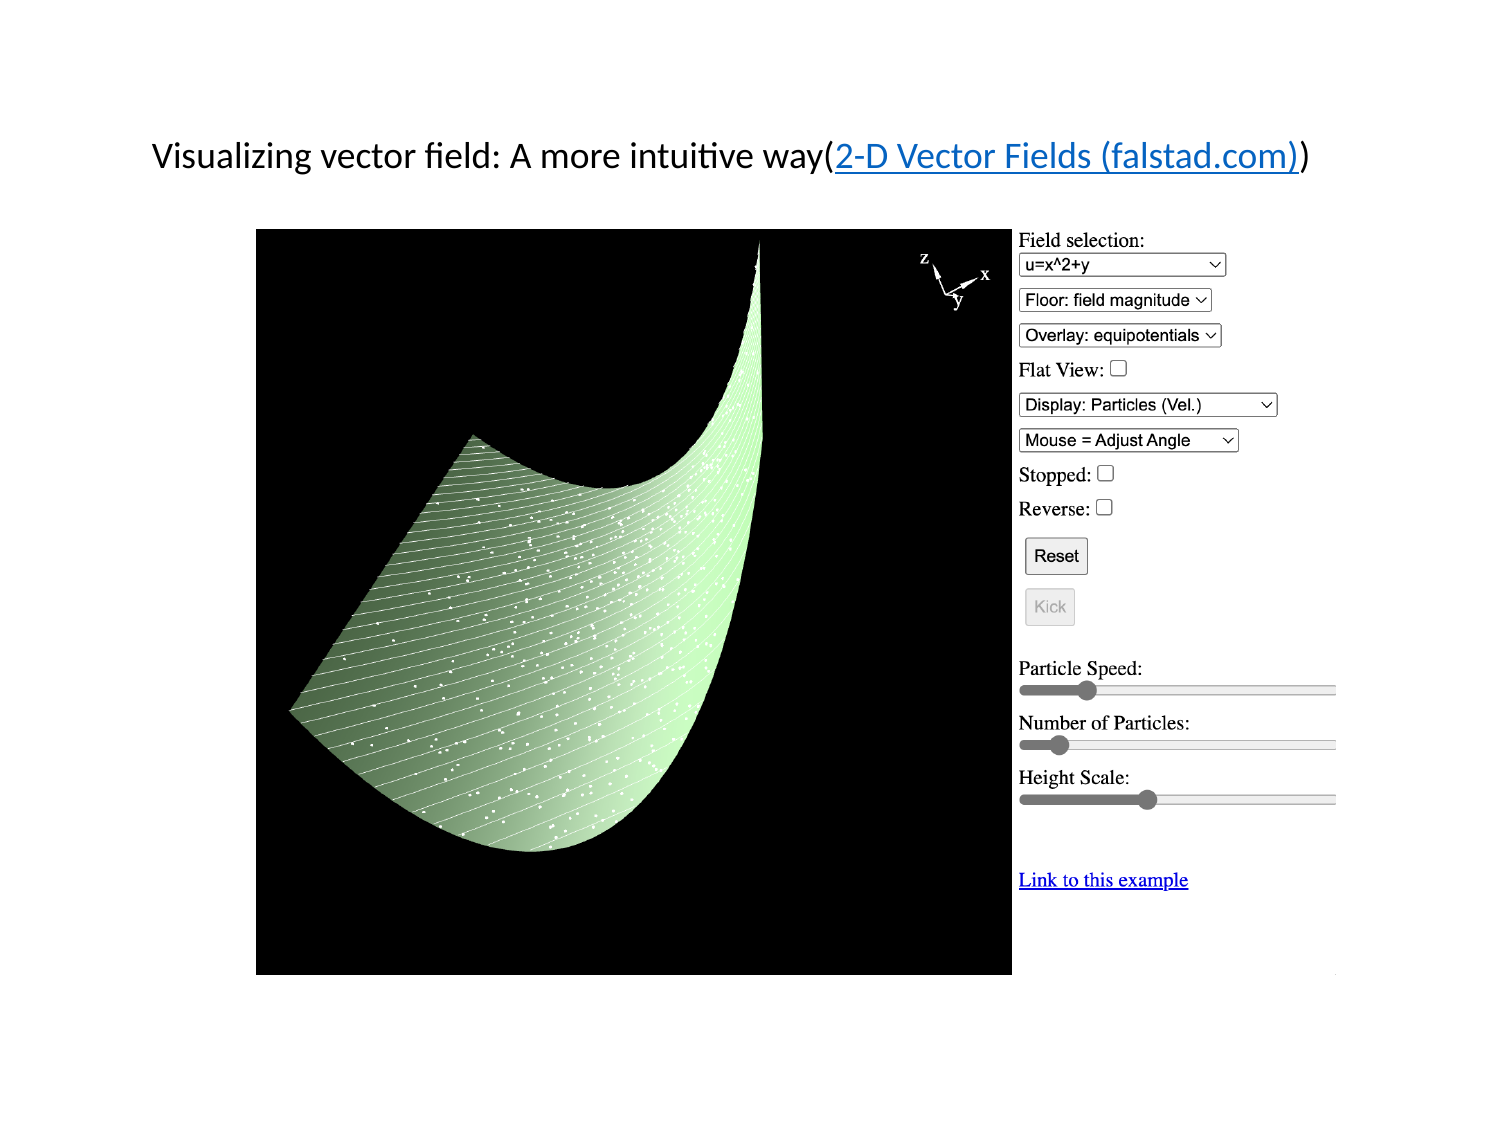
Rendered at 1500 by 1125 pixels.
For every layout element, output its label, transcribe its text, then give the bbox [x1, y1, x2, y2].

picture [256, 229, 1336, 975]
text_box Visualizing vector field: A more intuitive way(2-D Vector Fields (falstad.com)) [137, 124, 1334, 184]
